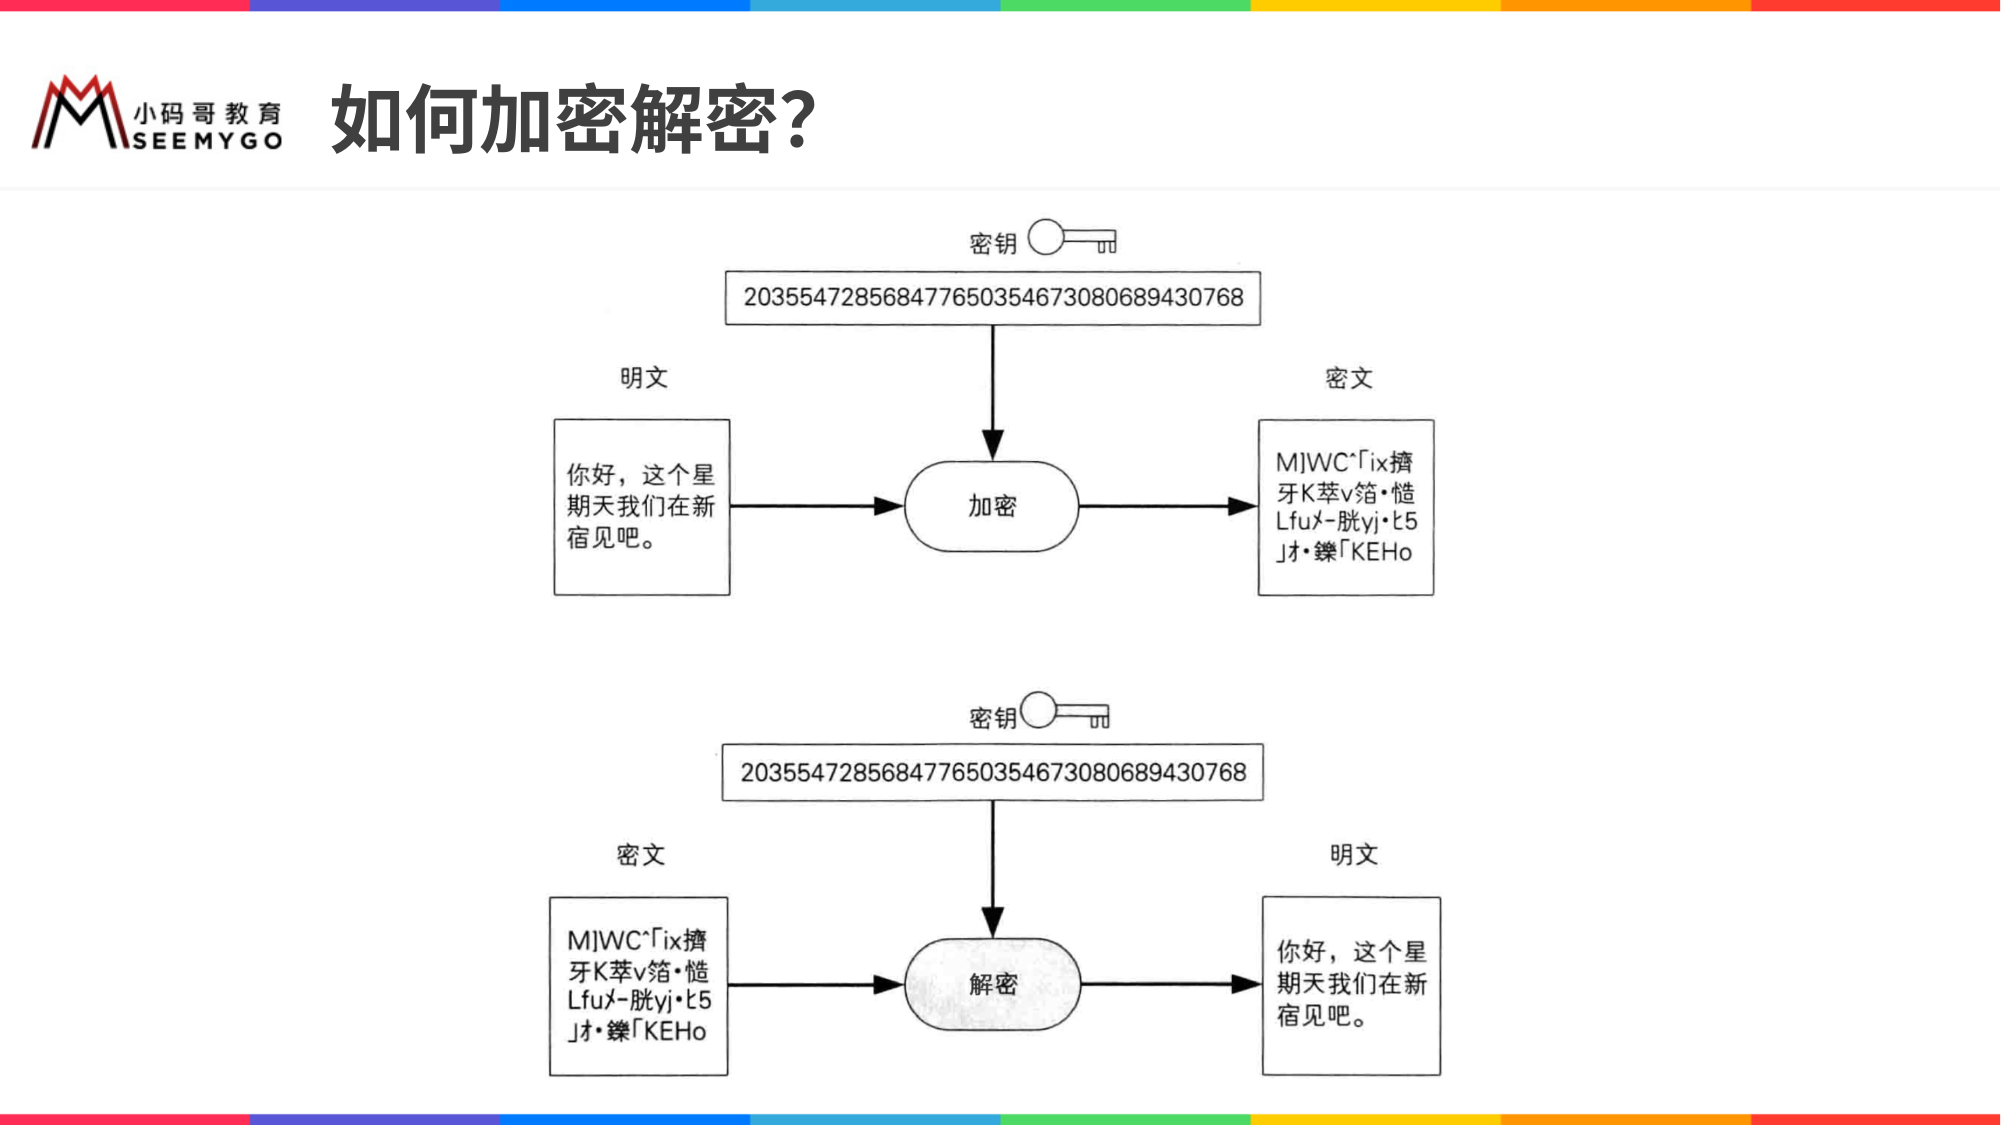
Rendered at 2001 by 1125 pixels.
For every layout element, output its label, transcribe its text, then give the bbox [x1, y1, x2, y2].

picture [0, 0, 2001, 1125]
title 如何加密解密？ [314, 64, 1968, 182]
